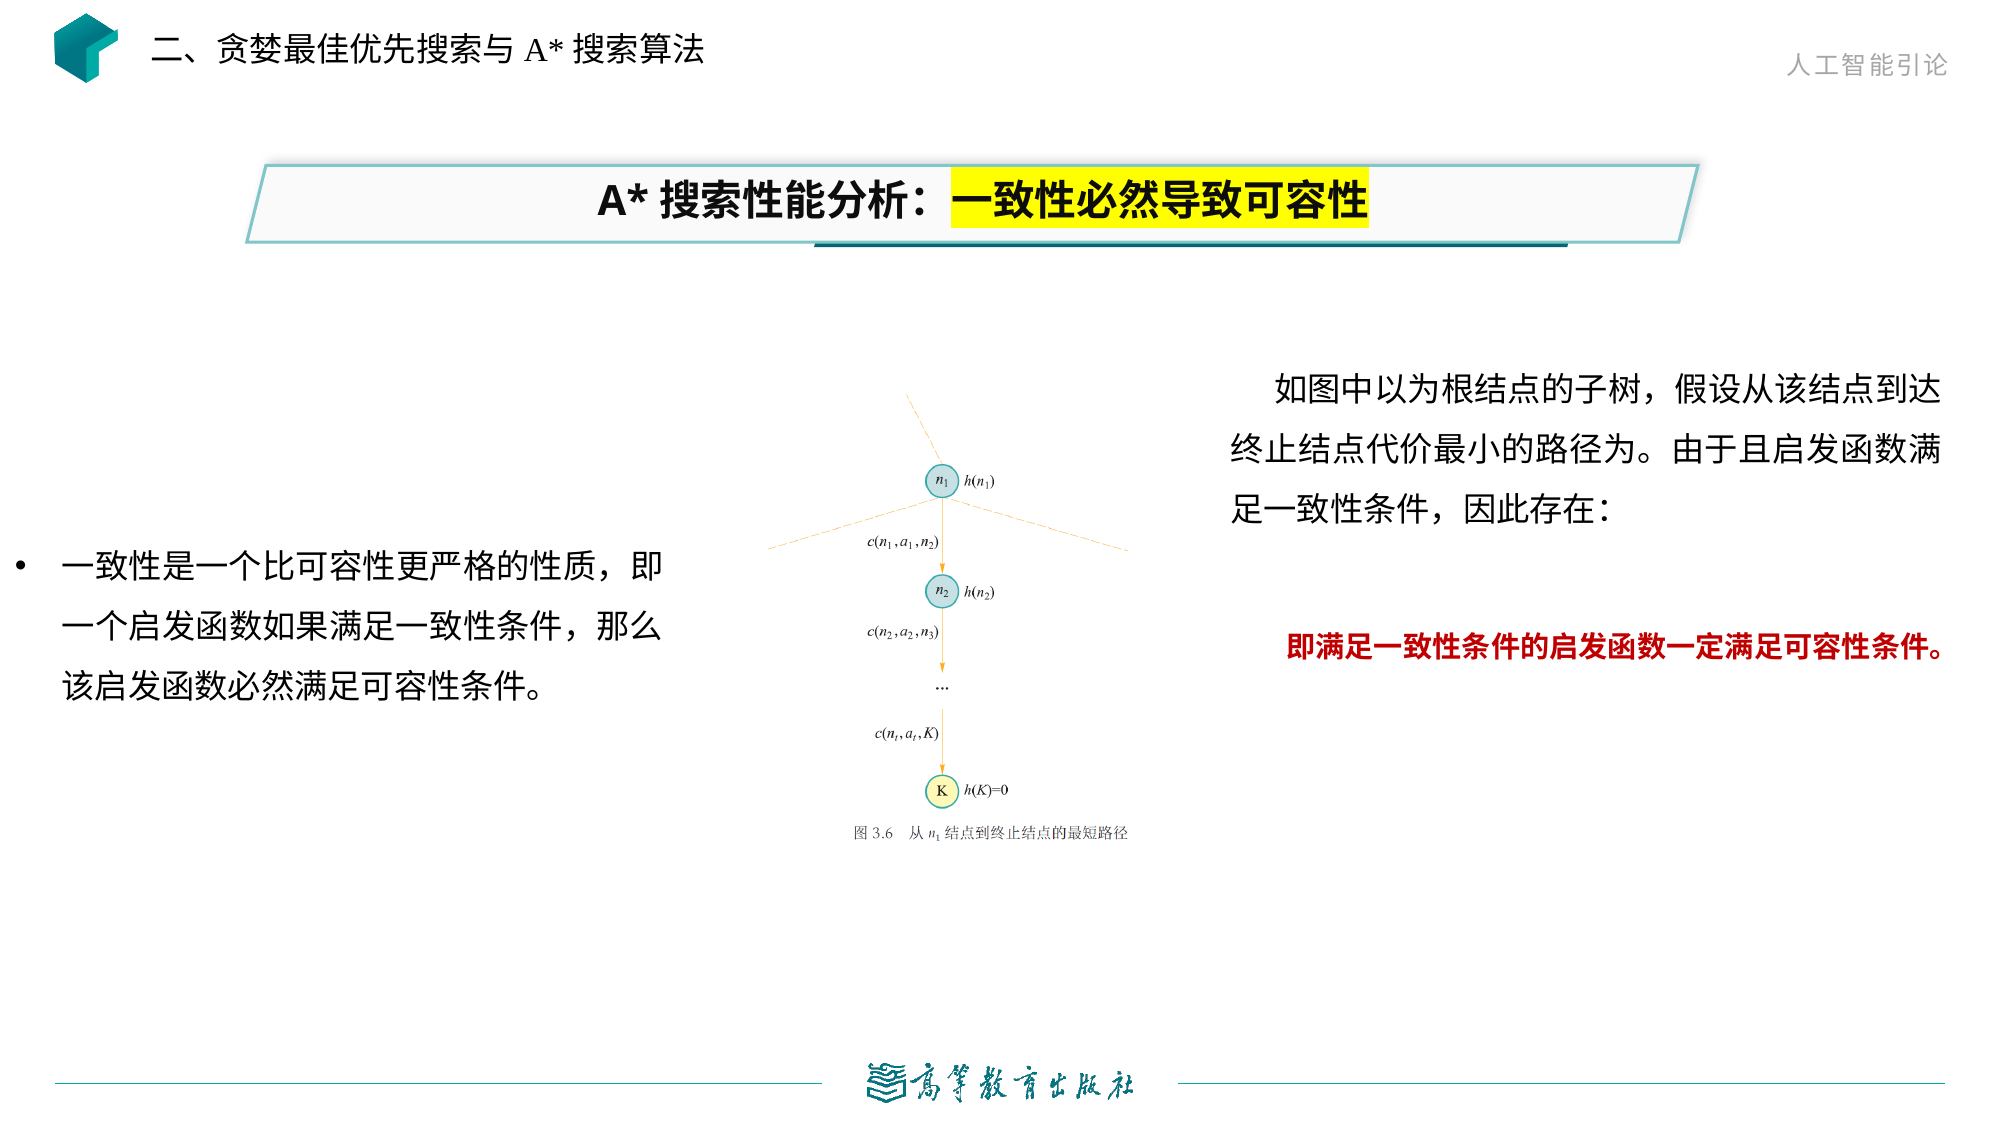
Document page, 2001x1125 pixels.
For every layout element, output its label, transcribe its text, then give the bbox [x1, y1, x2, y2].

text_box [246, 165, 1698, 248]
picture [766, 383, 1145, 868]
picture [867, 1063, 1133, 1103]
text_box 二、贪婪最佳优先搜索与A*搜索算法 [135, 21, 721, 76]
text_box 一致性是一个比可容性更严格的性质，即一个启发函数如果满足一致性条件，那么该启发函数必然满足可容性条件。 [0, 517, 679, 713]
